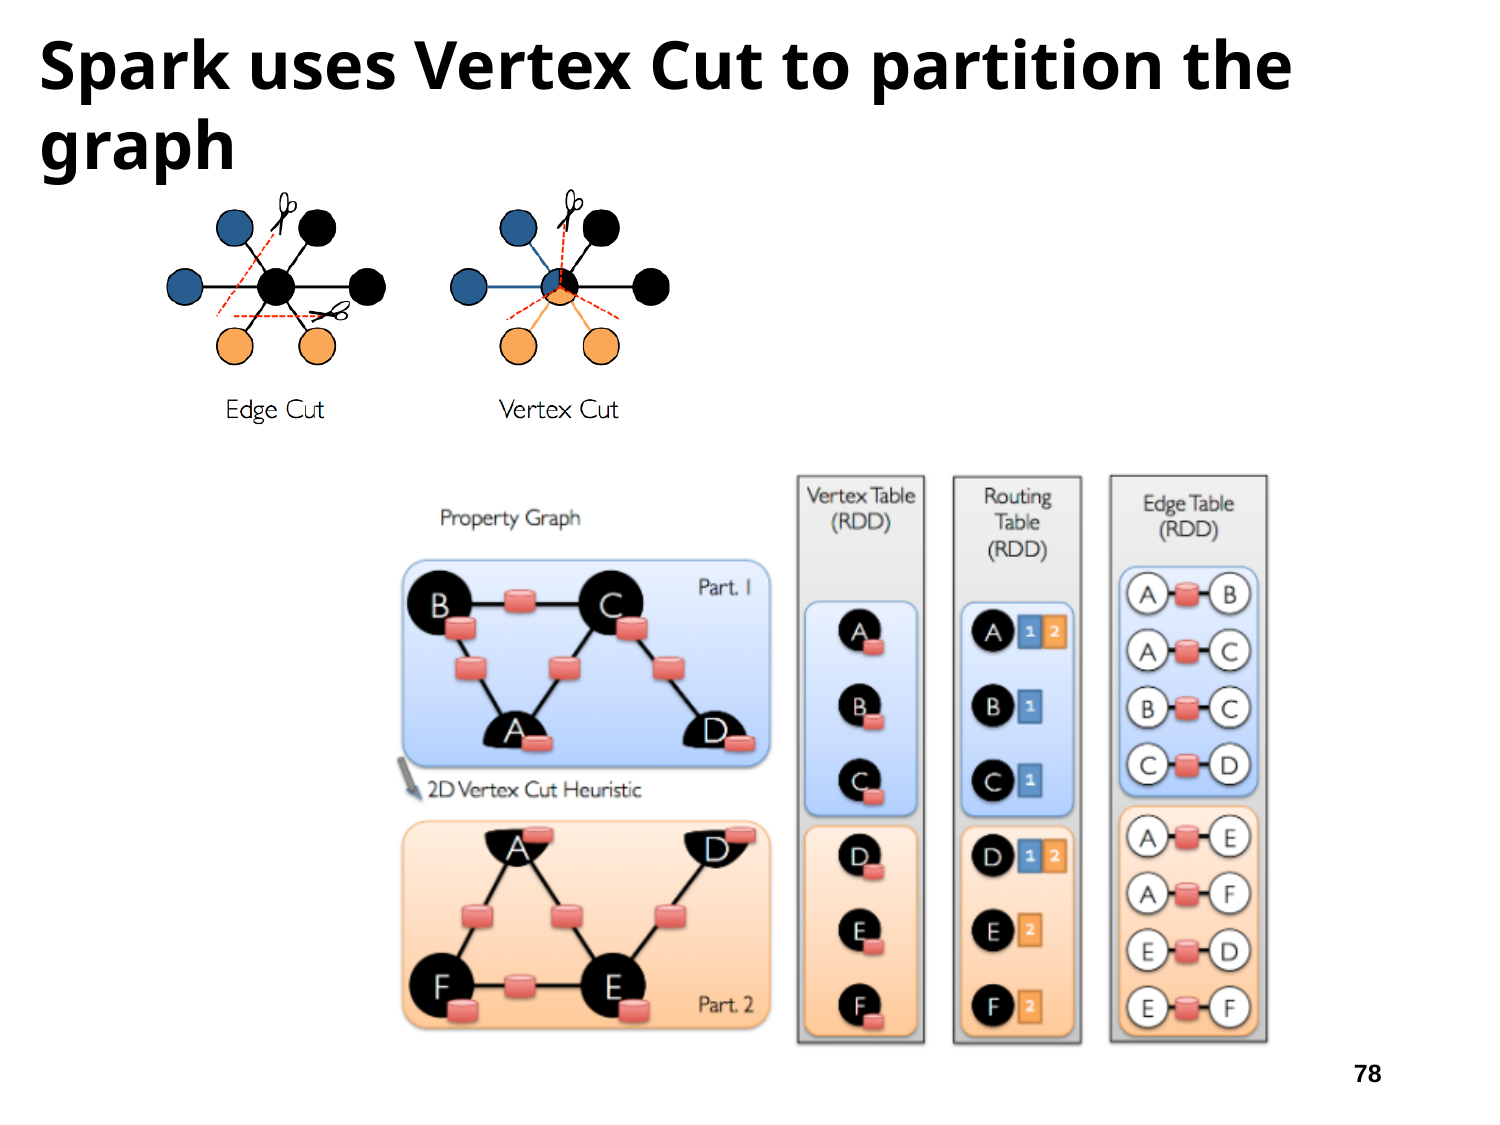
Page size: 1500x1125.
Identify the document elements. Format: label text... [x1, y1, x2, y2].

title Spark uses Vertex Cut to partition the graph [24, 18, 1451, 188]
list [149, 174, 687, 438]
picture [337, 441, 1284, 1066]
slide_number 78 [1059, 1042, 1397, 1103]
